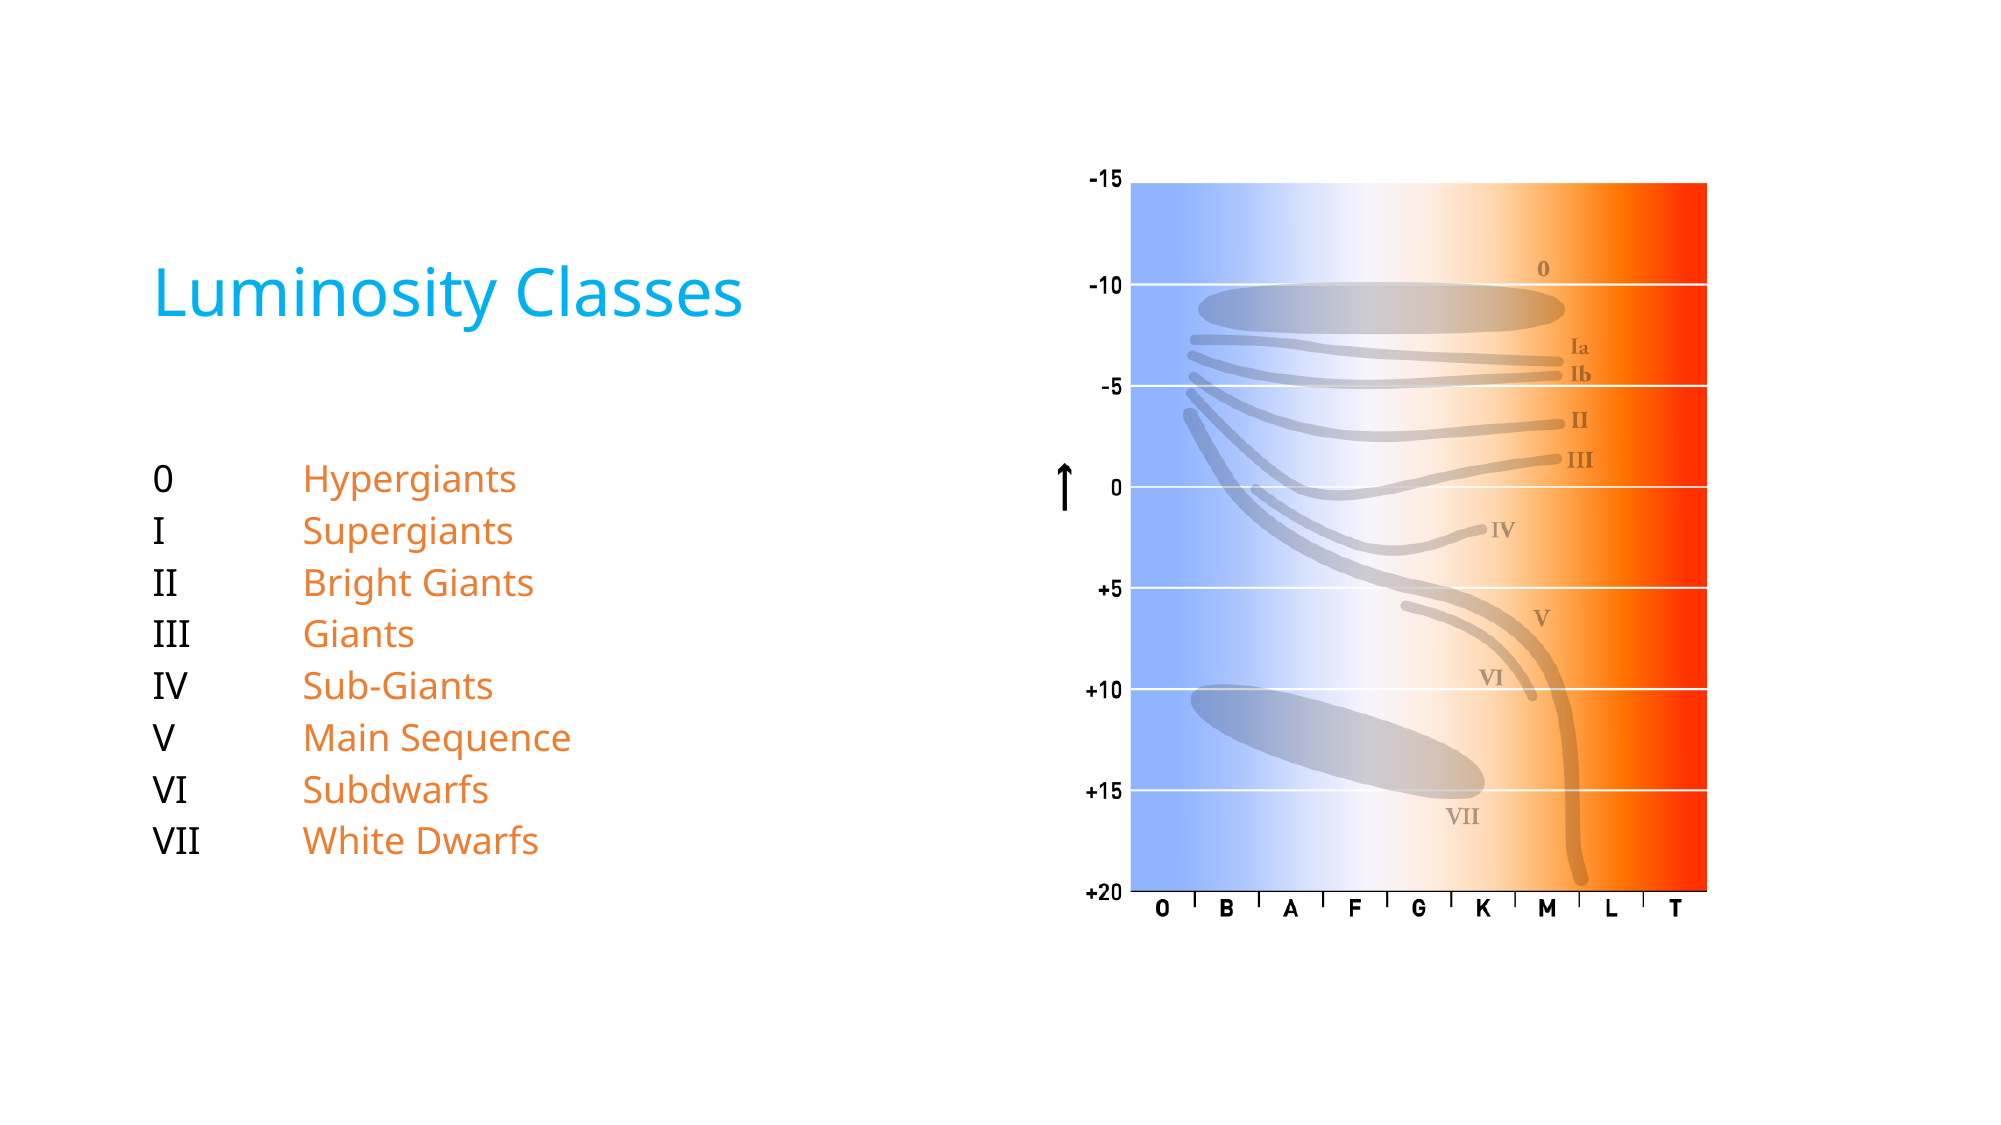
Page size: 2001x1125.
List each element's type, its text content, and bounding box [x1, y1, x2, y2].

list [1006, 161, 1707, 962]
title Luminosity Classes [137, 75, 783, 338]
list 0 Hypergiants I Supergiants II Bright Giants III Giants IV Sub-Giants V Main Sequence VI Subdwarfs VII White Dwarfs [137, 344, 783, 962]
